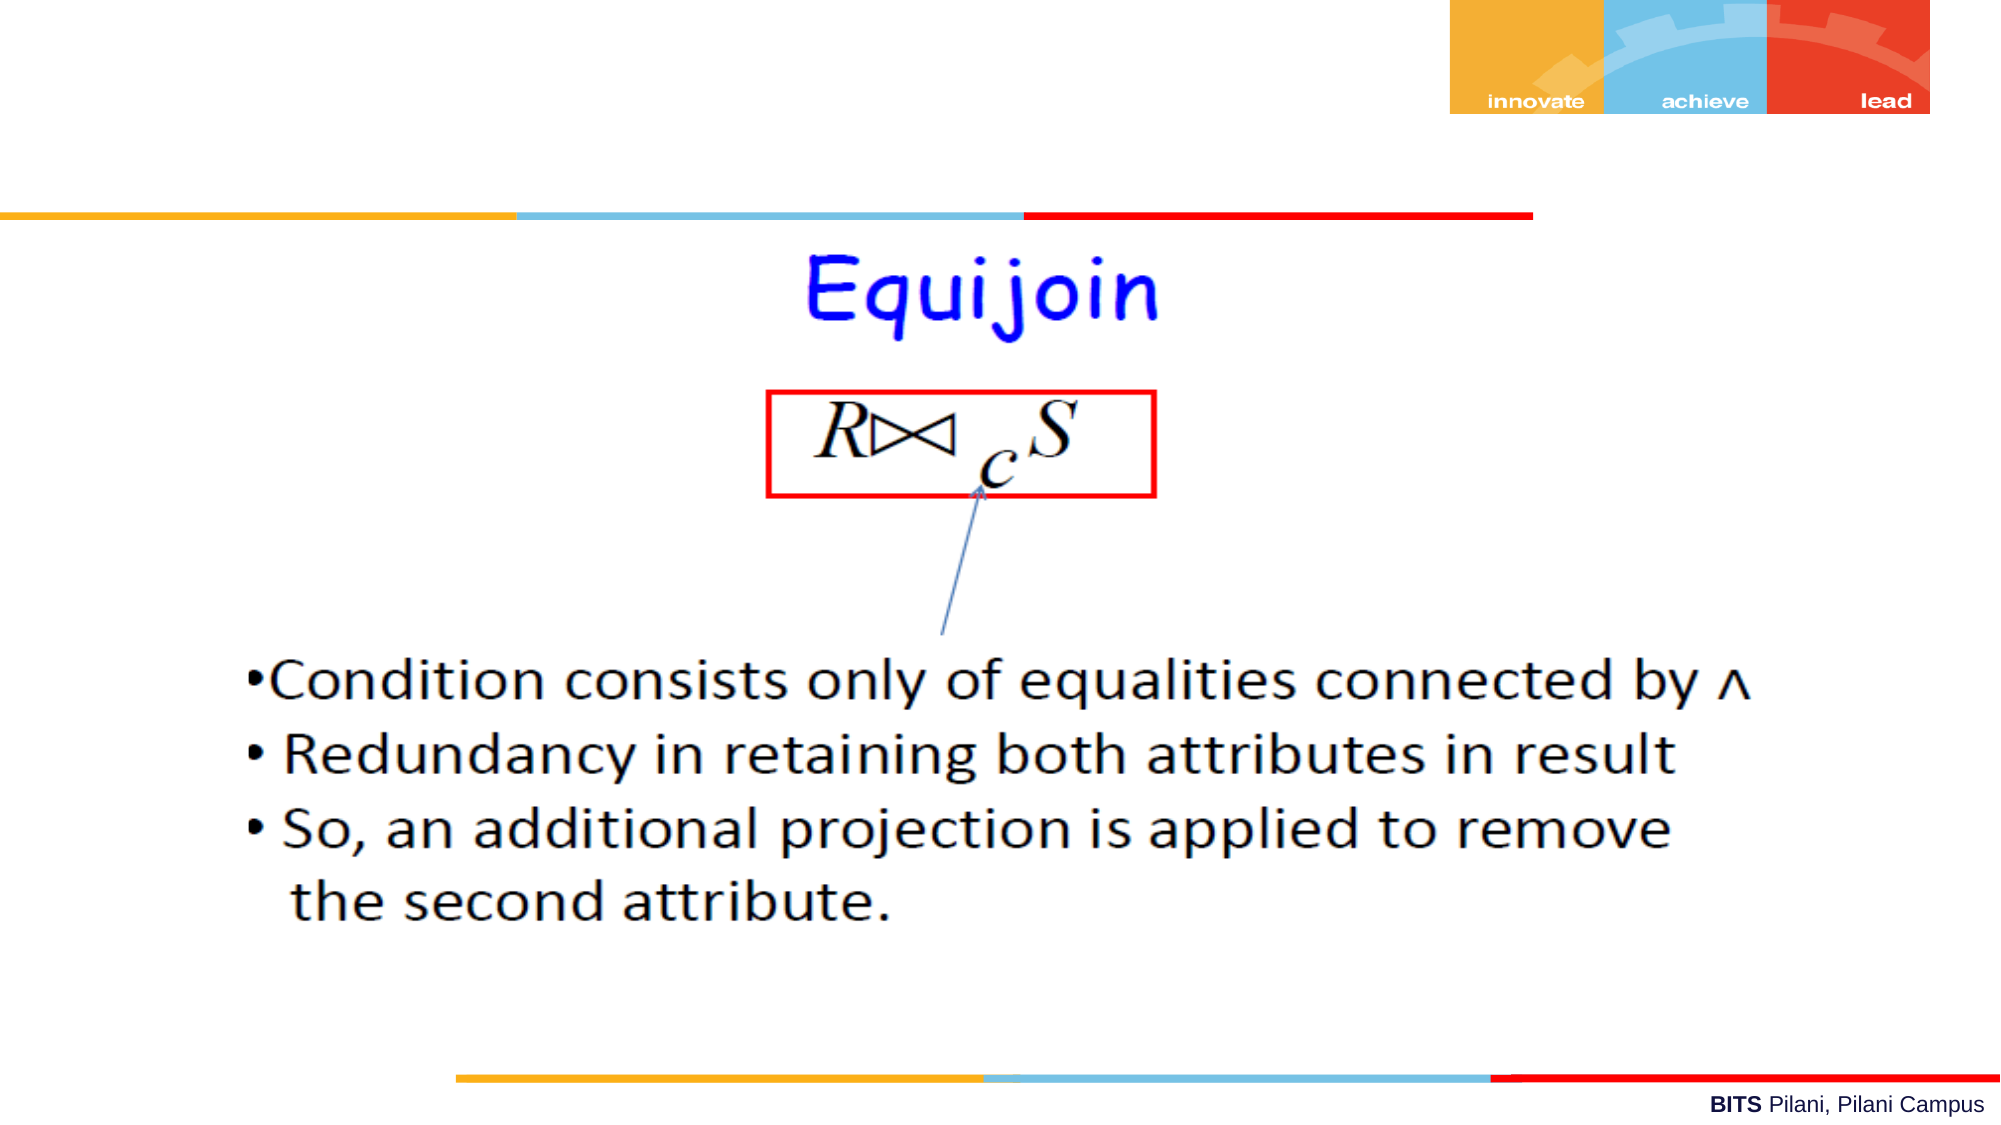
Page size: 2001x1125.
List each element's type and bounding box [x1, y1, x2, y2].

picture [248, 236, 1770, 990]
picture [1449, 0, 1930, 114]
